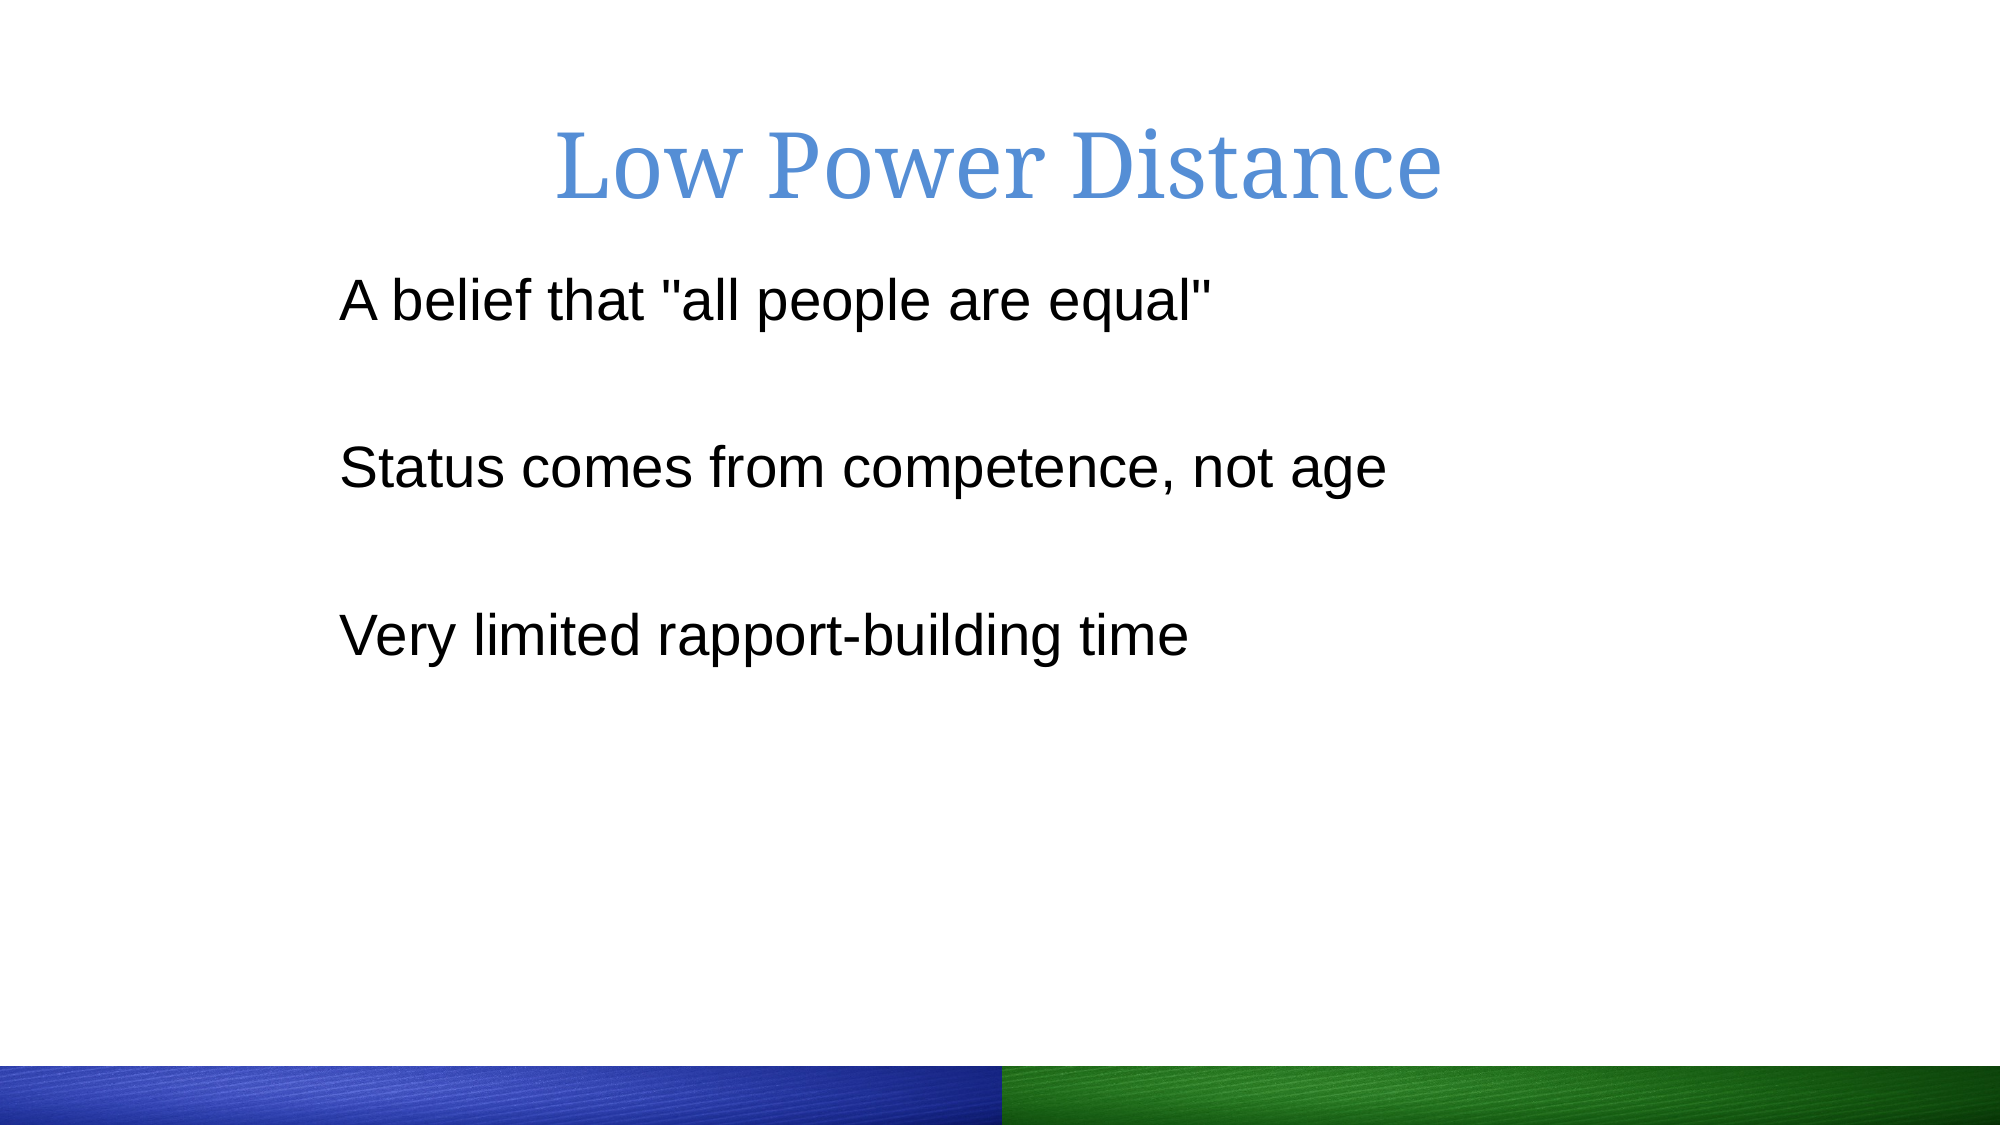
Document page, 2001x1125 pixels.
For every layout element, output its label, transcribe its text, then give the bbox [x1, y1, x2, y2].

picture [0, 1066, 2000, 1125]
list A belief that "all people are equal" Status comes from competence, not age Very limited rapport-building time [324, 262, 1663, 950]
title Low Power Distance [137, 59, 1863, 278]
